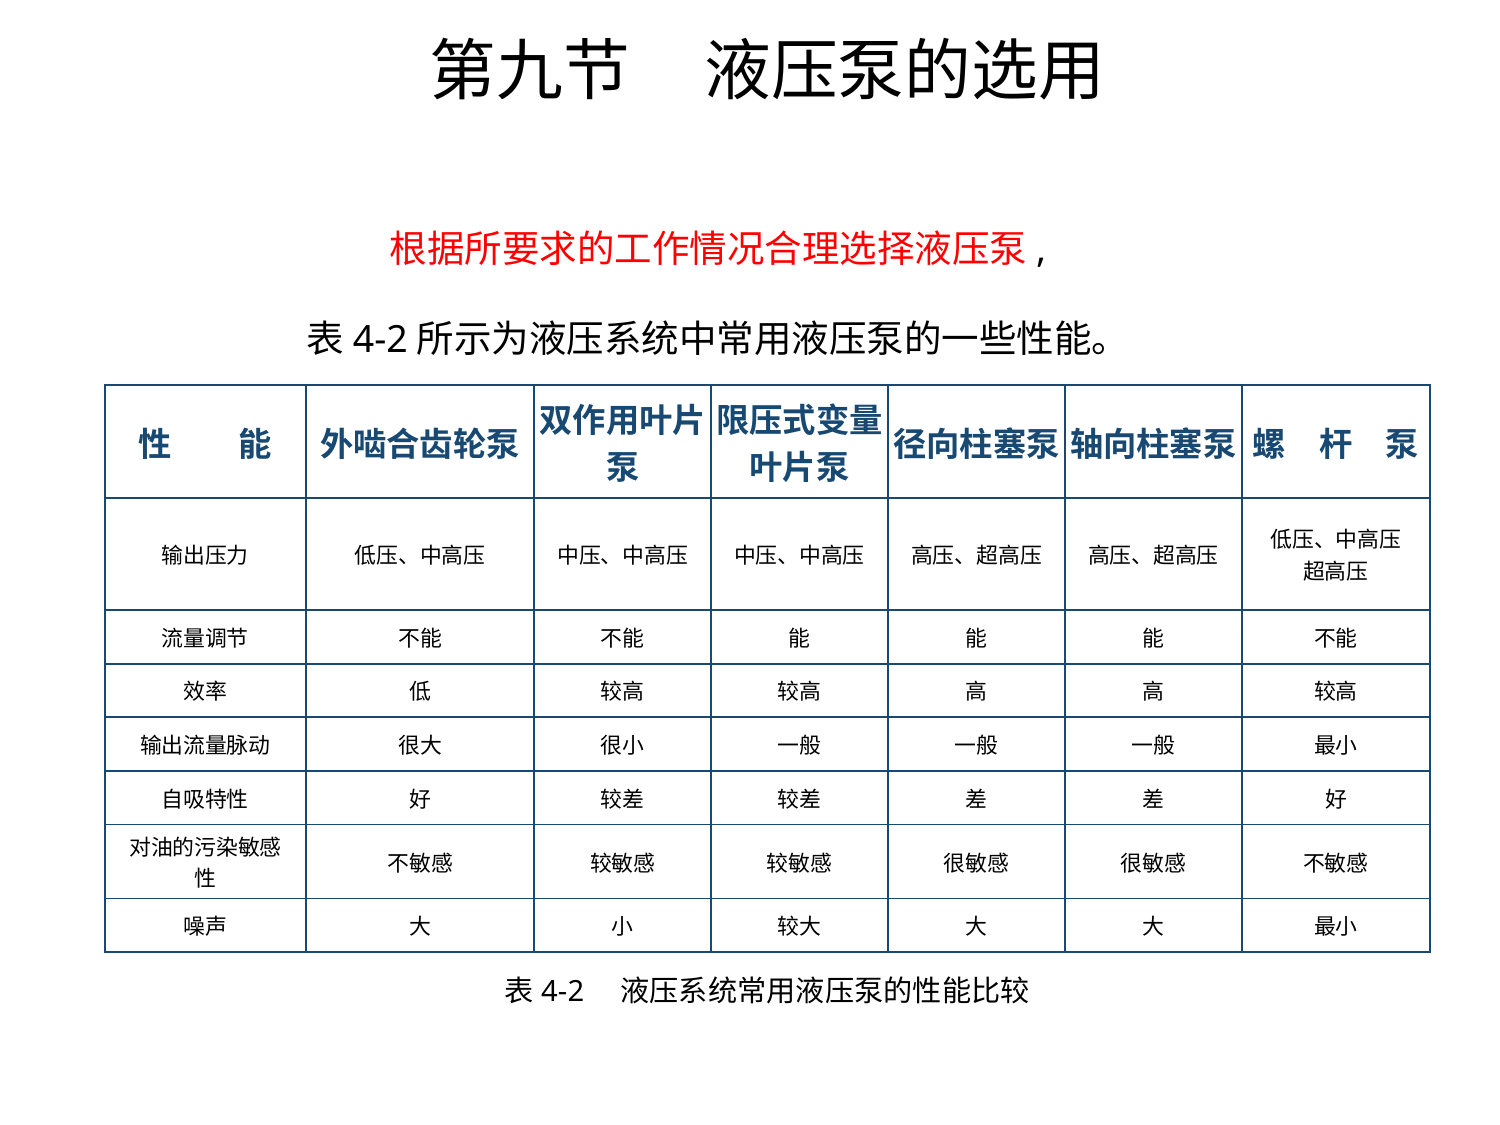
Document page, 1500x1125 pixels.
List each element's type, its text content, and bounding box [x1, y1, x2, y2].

table_header 双作用叶片泵 [535, 386, 710, 497]
table_cell 能 [889, 611, 1064, 663]
table_header 径向柱塞泵 [889, 386, 1064, 497]
table_header 限压式变量 叶片泵 [712, 386, 887, 497]
table_cell 较敏感 [712, 825, 887, 898]
table_header 螺 杆 泵 [1243, 386, 1429, 497]
table_cell 好 [307, 772, 533, 824]
table_cell 不能 [535, 611, 710, 663]
table_cell 输出压力 [106, 499, 305, 609]
table_cell 一般 [712, 718, 887, 770]
text_box 第九节 液压泵的选用 [141, 20, 1394, 115]
table_cell 能 [712, 611, 887, 663]
table_cell 较高 [1243, 665, 1429, 716]
table_cell 最小 [1243, 718, 1429, 770]
table_cell 很敏感 [1066, 825, 1241, 898]
table_cell 低 [307, 665, 533, 716]
table_cell 低压、中高压 [307, 499, 533, 609]
table_cell 效率 [106, 665, 305, 716]
table_cell 小 [535, 899, 710, 951]
table_cell 很敏感 [889, 825, 1064, 898]
table_cell 高 [1066, 665, 1241, 716]
table_cell 输出流量脉动 [106, 718, 305, 770]
table_cell 大 [307, 899, 533, 951]
table_header 性 能 [106, 386, 305, 497]
table_cell 对油的污染敏感性 [106, 825, 305, 898]
text_box 根据所要求的工作情况合理选择液压泵, 表4-2所示为液压系统中常用液压泵的一些性能。 [159, 172, 1233, 368]
table_cell 较高 [535, 665, 710, 716]
table_cell 差 [1066, 772, 1241, 824]
table_cell 一般 [1066, 718, 1241, 770]
table_header 外啮合齿轮泵 [307, 386, 533, 497]
table_cell 中压、中高压 [535, 499, 710, 609]
table_cell 不能 [307, 611, 533, 663]
table_cell 能 [1066, 611, 1241, 663]
table_cell 不能 [1243, 611, 1429, 663]
table_cell 中压、中高压 [712, 499, 887, 609]
table_cell 很小 [535, 718, 710, 770]
table_cell 较敏感 [535, 825, 710, 898]
table_cell 较大 [712, 899, 887, 951]
table_cell 高 [889, 665, 1064, 716]
table_cell 一般 [889, 718, 1064, 770]
text_box 表4-2 液压系统常用液压泵的性能比较 [490, 964, 1045, 1015]
table_cell 差 [889, 772, 1064, 824]
table_cell 不敏感 [1243, 825, 1429, 898]
table_cell 不敏感 [307, 825, 533, 898]
table_cell 较差 [535, 772, 710, 824]
table_cell 高压、超高压 [1066, 499, 1241, 609]
table_header 轴向柱塞泵 [1066, 386, 1241, 497]
table_cell 最小 [1243, 899, 1429, 951]
table_cell 流量调节 [106, 611, 305, 663]
table_cell 自吸特性 [106, 772, 305, 824]
table_cell 高压、超高压 [889, 499, 1064, 609]
table_cell 很大 [307, 718, 533, 770]
table_cell 大 [889, 899, 1064, 951]
table_cell 大 [1066, 899, 1241, 951]
table_cell 低压、中高压 超高压 [1243, 499, 1429, 609]
table_cell 噪声 [106, 899, 305, 951]
table_cell 好 [1243, 772, 1429, 824]
table_cell 较高 [712, 665, 887, 716]
table_cell 较差 [712, 772, 887, 824]
